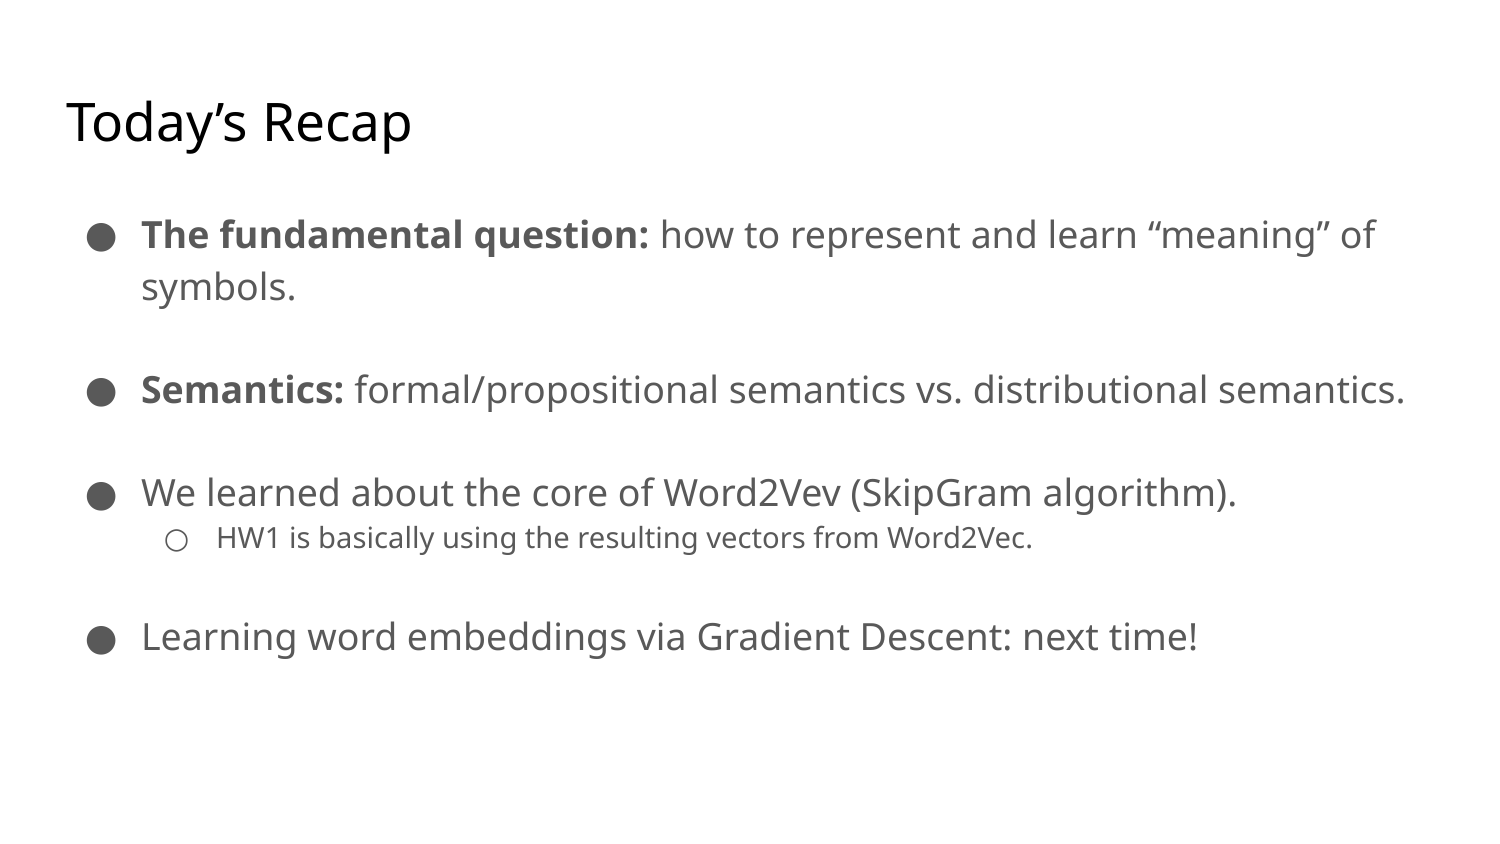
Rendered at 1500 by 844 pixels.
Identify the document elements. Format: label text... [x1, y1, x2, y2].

list The fundamental question: how to represent and learn “meaning” of symbols. Semantics: formal/propositional semantics vs. distributional semantics. We learned about the core of Word2Vev (SkipGram algorithm). HW1 is basically using the resulting vectors from Word2Vec. Learning word embeddings via Gradient Descent: next time! [51, 189, 1449, 750]
title Today’s Recap [51, 72, 1449, 167]
